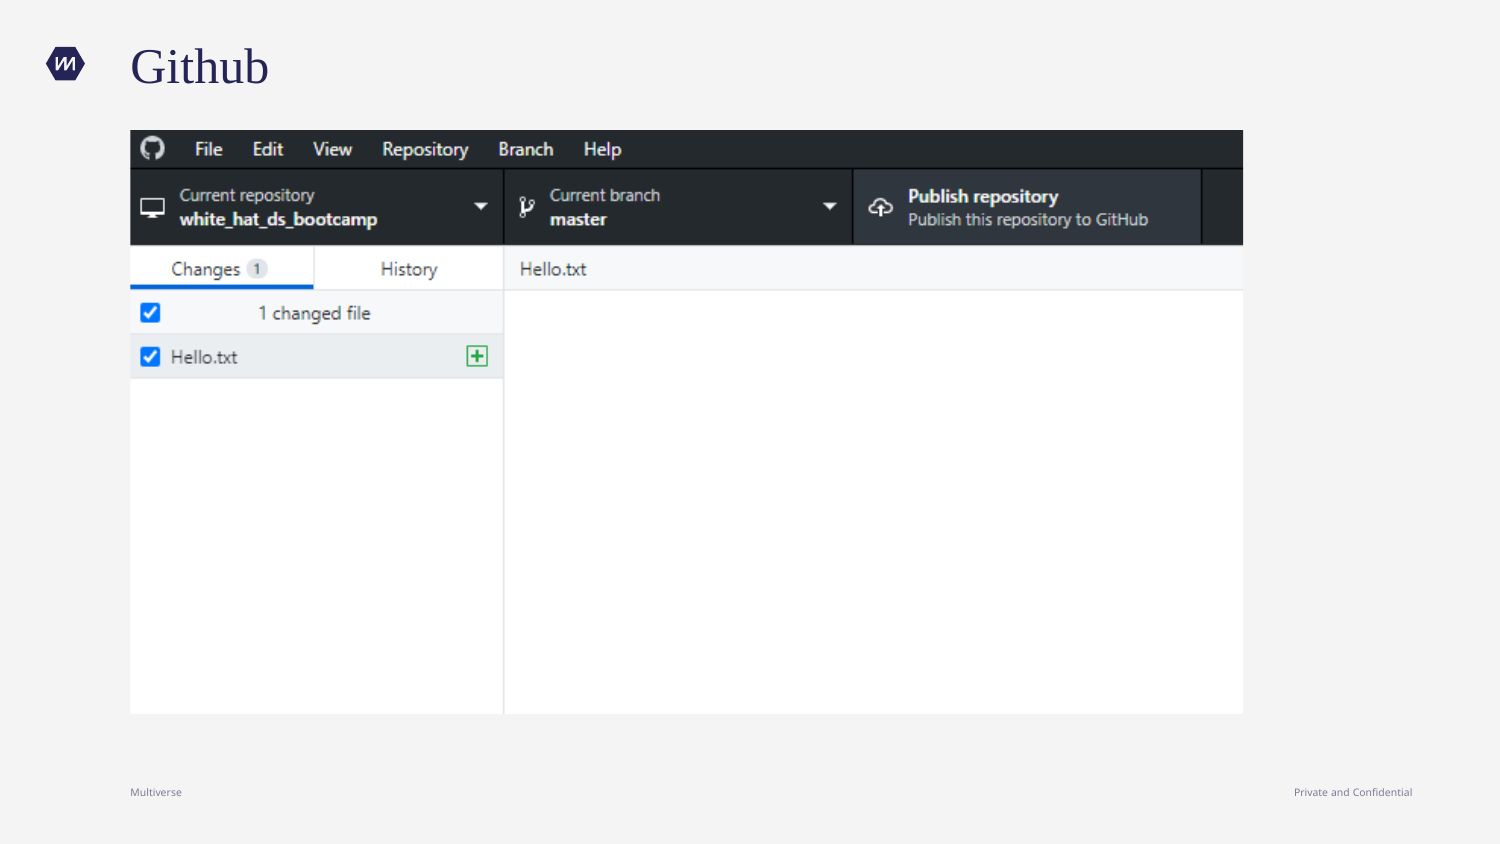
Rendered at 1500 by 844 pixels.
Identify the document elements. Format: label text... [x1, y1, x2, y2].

title Github [130, 40, 1453, 150]
picture [130, 129, 1244, 714]
